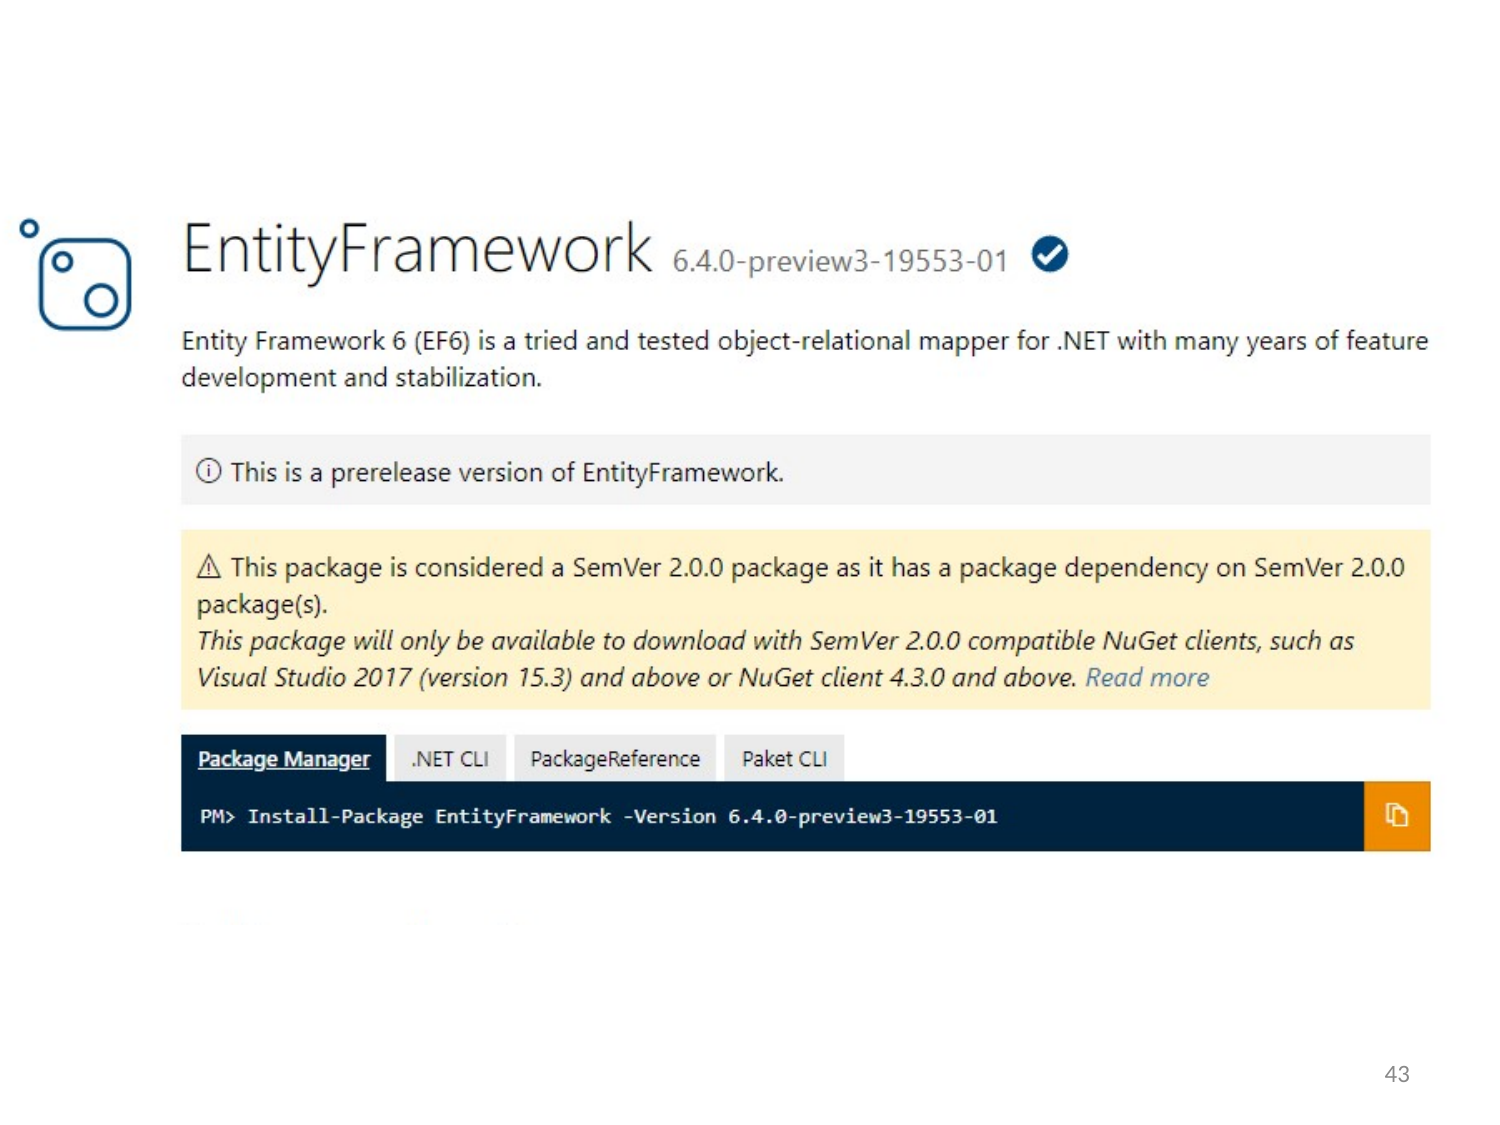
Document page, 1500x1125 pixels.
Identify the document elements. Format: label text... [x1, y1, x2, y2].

slide_number 43 [1074, 1042, 1425, 1103]
picture [0, 200, 1466, 926]
